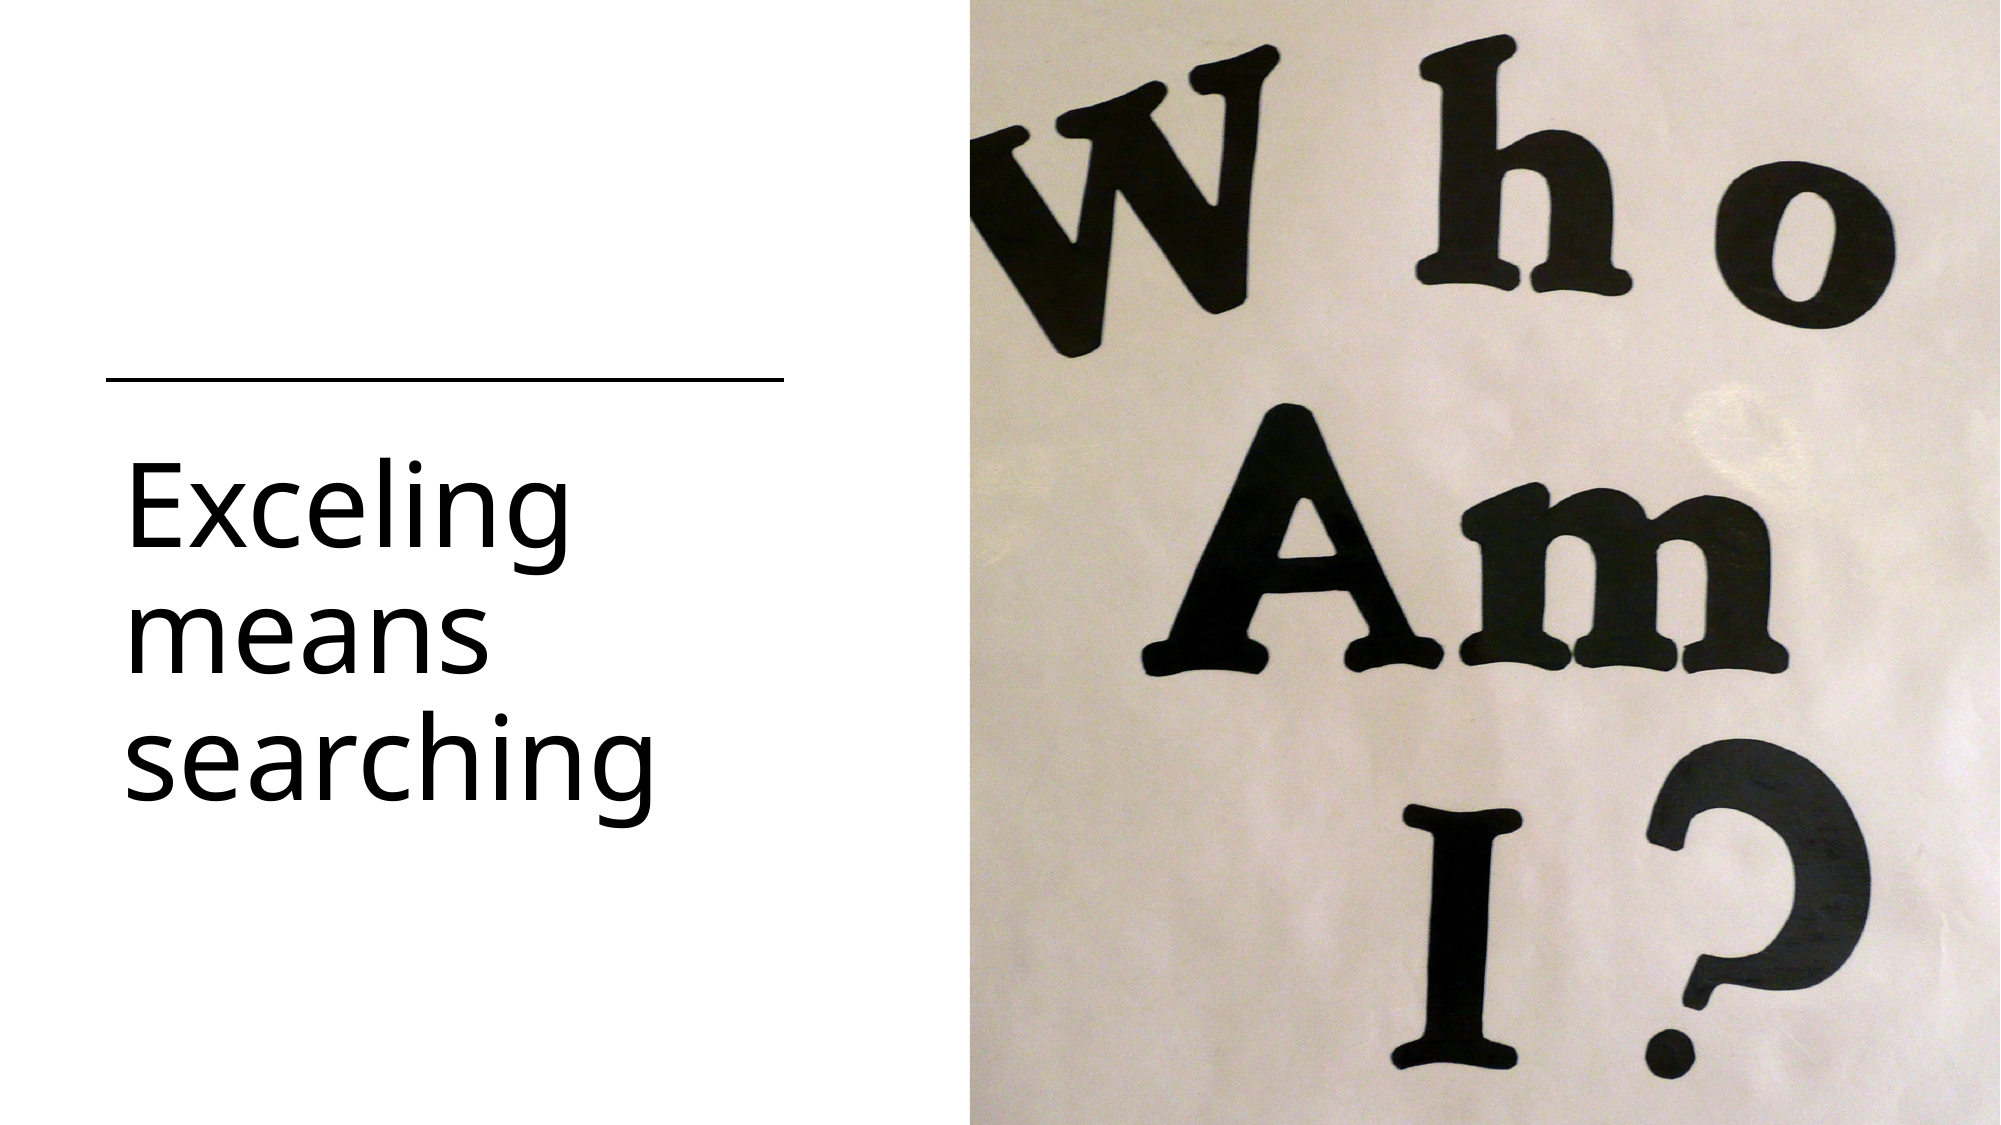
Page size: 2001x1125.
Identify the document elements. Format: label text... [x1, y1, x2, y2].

title Exceling means searching [107, 438, 969, 837]
text_box [0, 0, 969, 1125]
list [969, 0, 2000, 1125]
